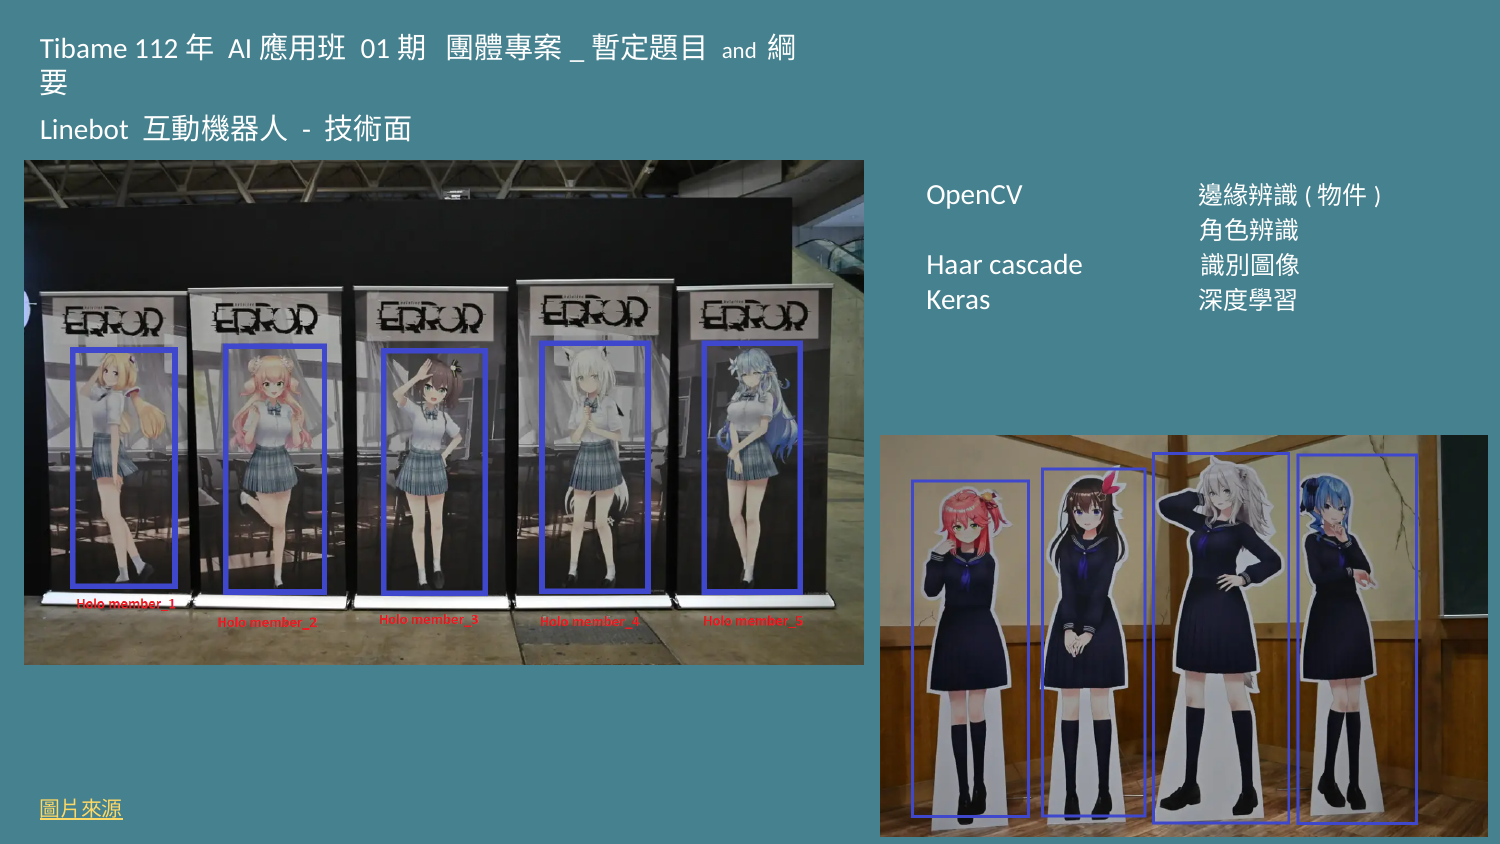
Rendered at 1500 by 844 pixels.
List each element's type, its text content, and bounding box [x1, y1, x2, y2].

picture [24, 160, 865, 665]
text_box OpenCV 邊緣辨識(物件) 角色辨識 Haar cascade 識別圖像 Keras 深度學習 [911, 160, 1435, 331]
text_box 圖片來源 [24, 780, 365, 841]
text_box Linebot 互動機器人 - 技術面 [24, 94, 517, 160]
picture [880, 435, 1488, 837]
text_box Tibame 112年 AI應用班 01期 團體專案_暫定題目 and 綱要 [24, 14, 822, 115]
